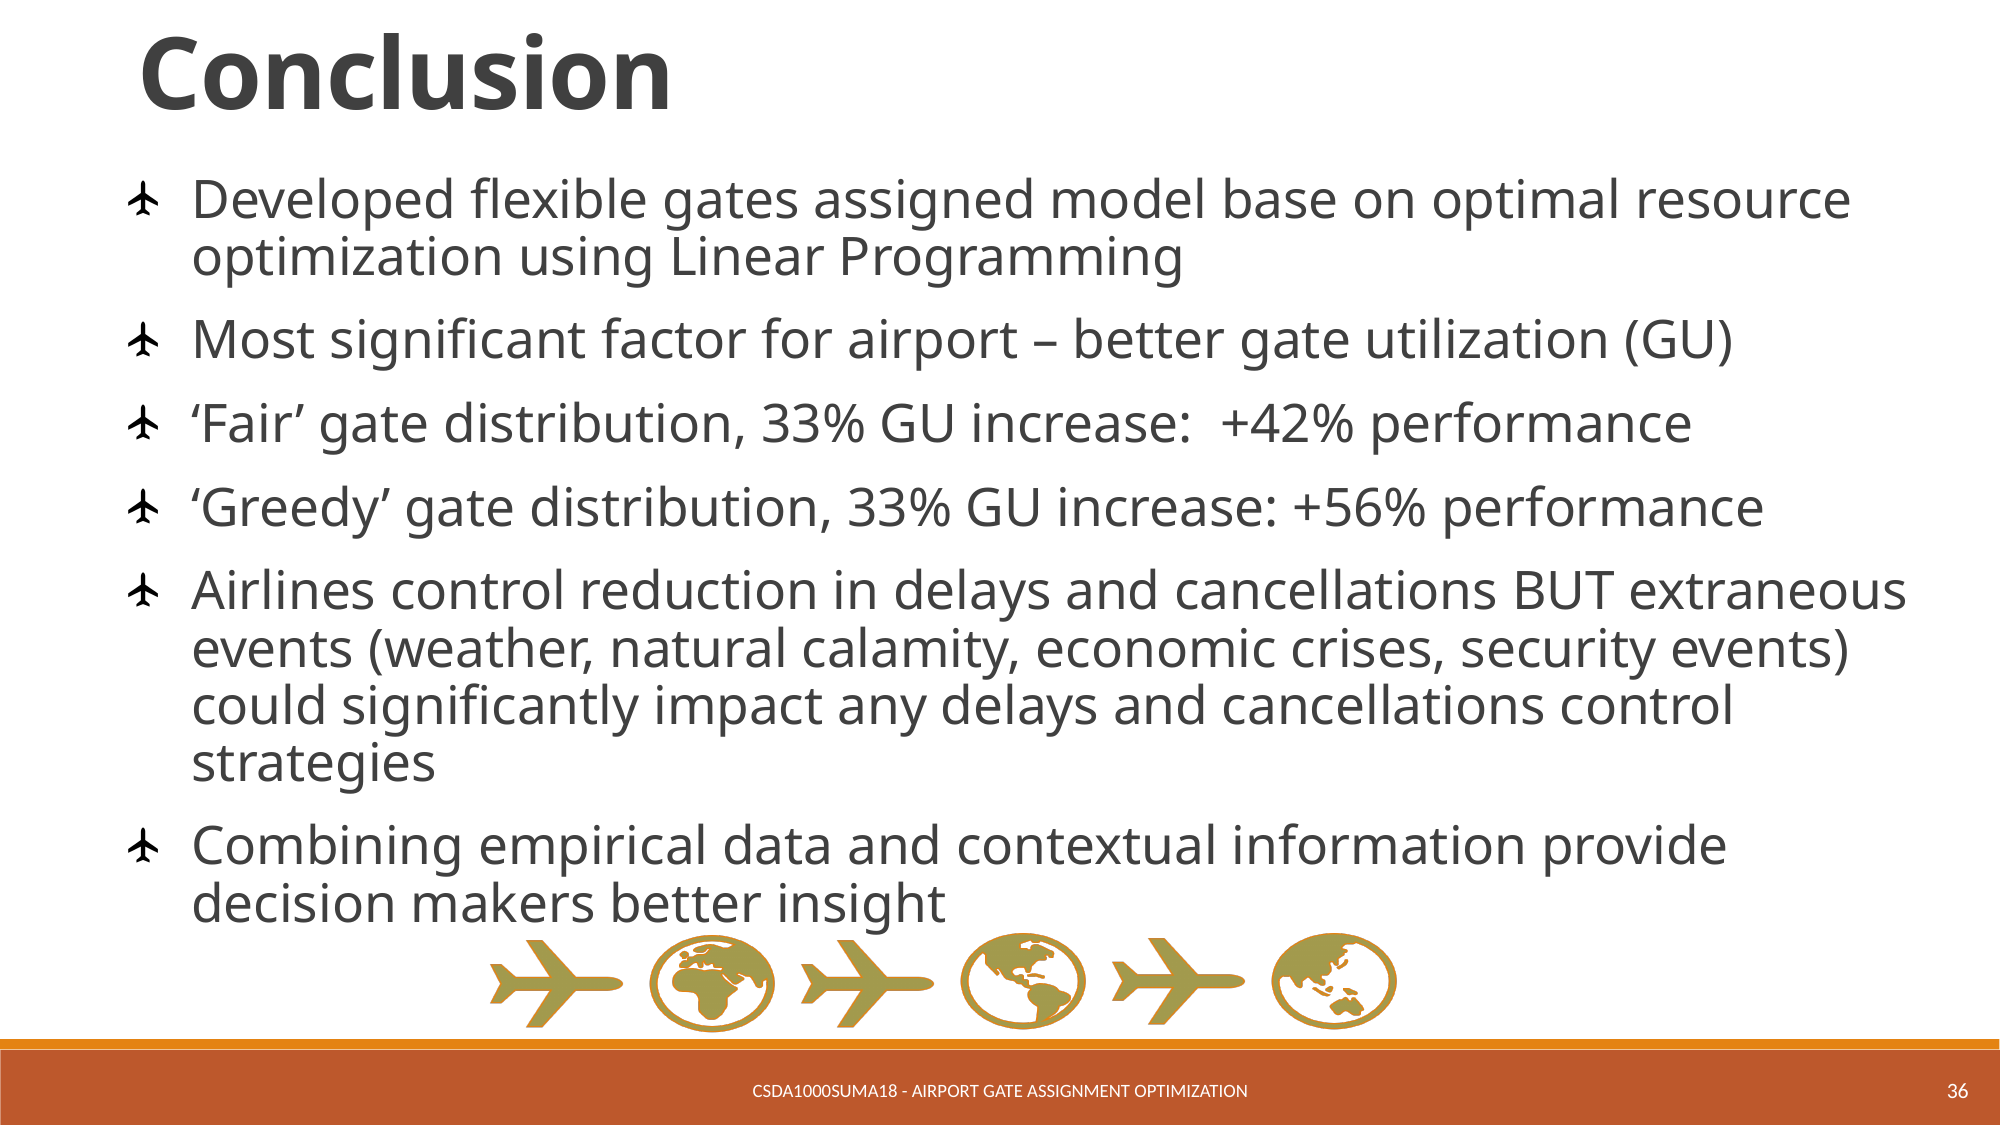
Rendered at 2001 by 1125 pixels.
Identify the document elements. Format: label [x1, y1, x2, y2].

list [122, 164, 1912, 949]
picture [122, 318, 164, 360]
picture [122, 177, 164, 219]
picture [122, 485, 164, 527]
text_box [478, 920, 1412, 1044]
picture [122, 401, 164, 443]
slide_number [1768, 1059, 1984, 1120]
footer [604, 1059, 1396, 1120]
picture [122, 824, 164, 866]
title [122, 8, 1848, 138]
picture [122, 569, 164, 610]
